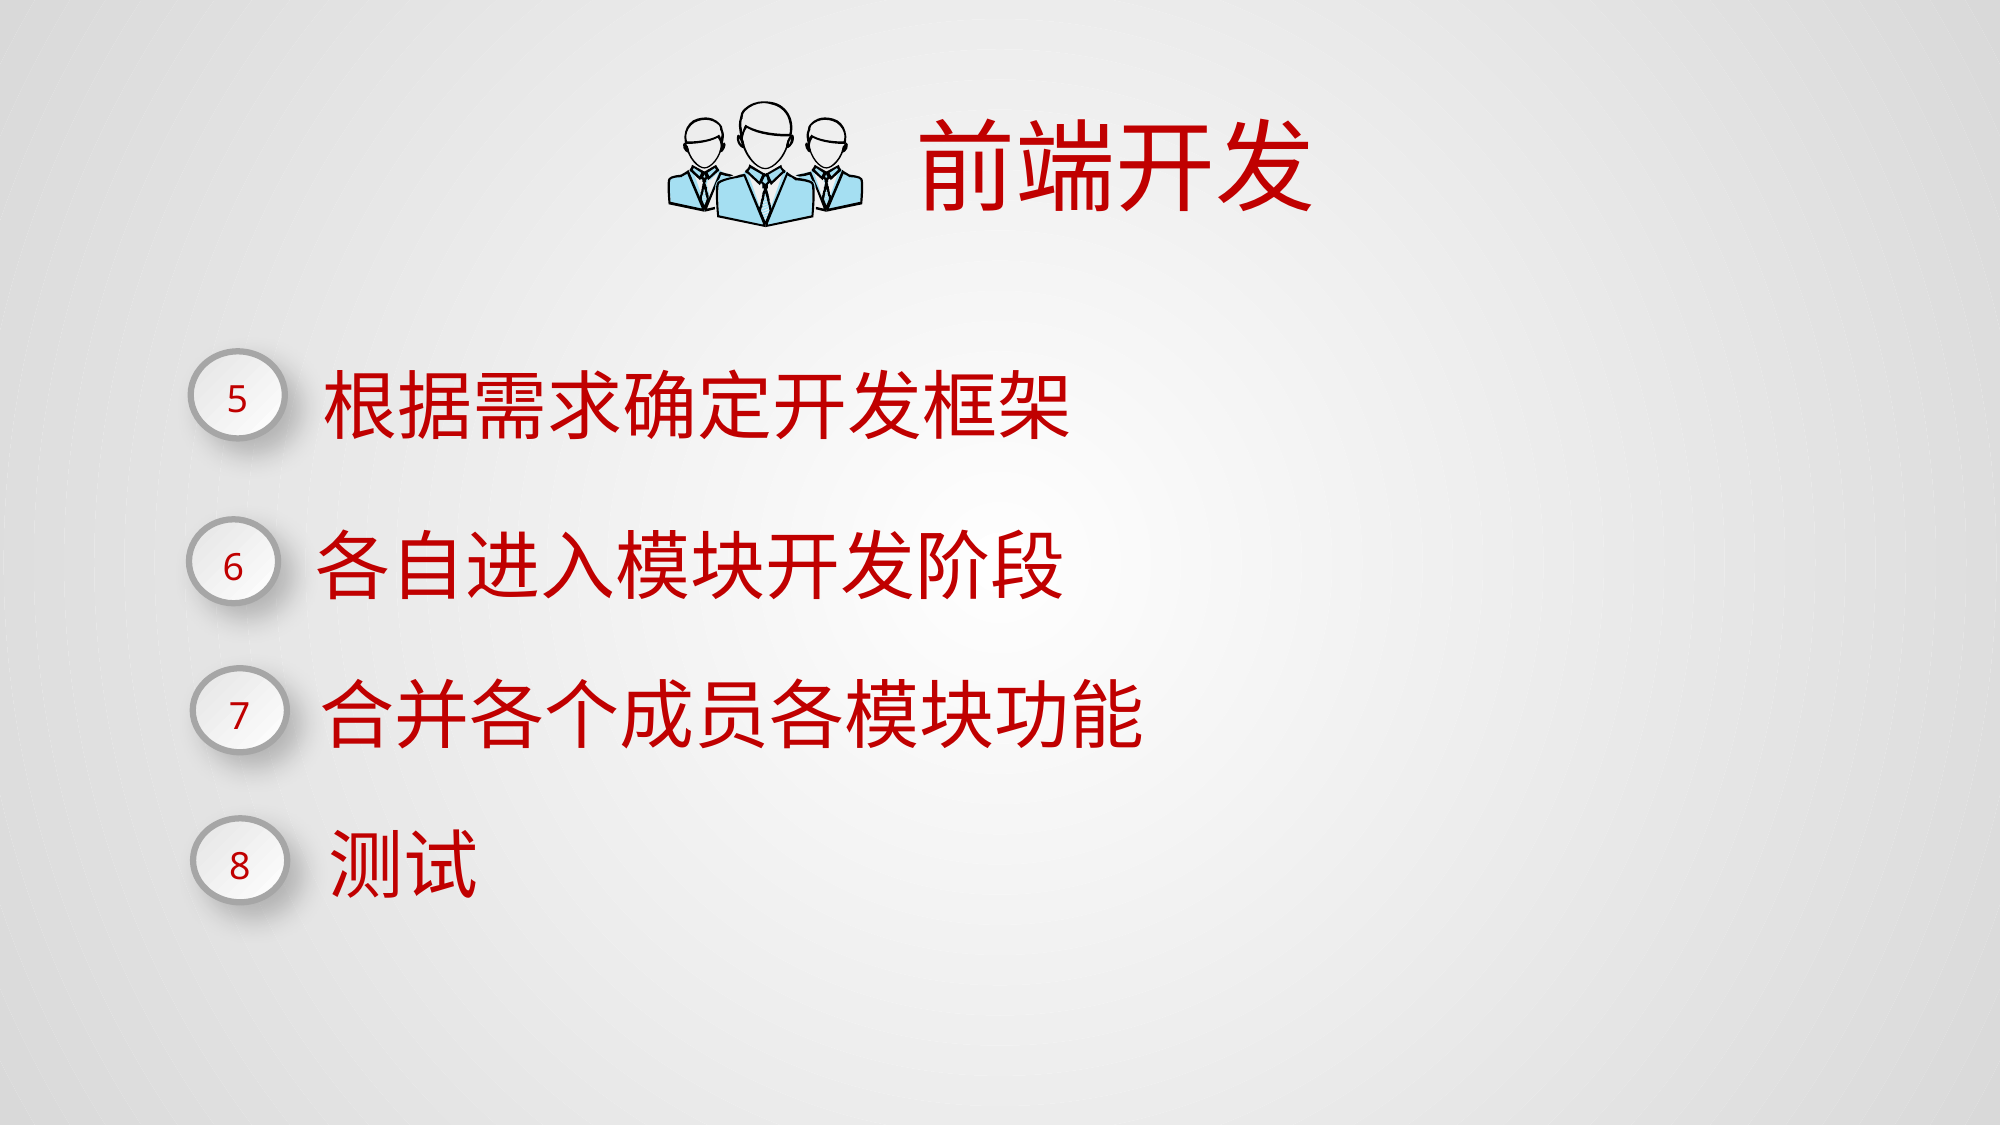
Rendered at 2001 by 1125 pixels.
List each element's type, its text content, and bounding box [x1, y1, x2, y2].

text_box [160, 660, 1211, 767]
text_box 前端开发 [900, 96, 1331, 231]
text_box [158, 511, 1147, 618]
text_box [666, 101, 865, 228]
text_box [158, 351, 1107, 458]
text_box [160, 810, 1248, 917]
